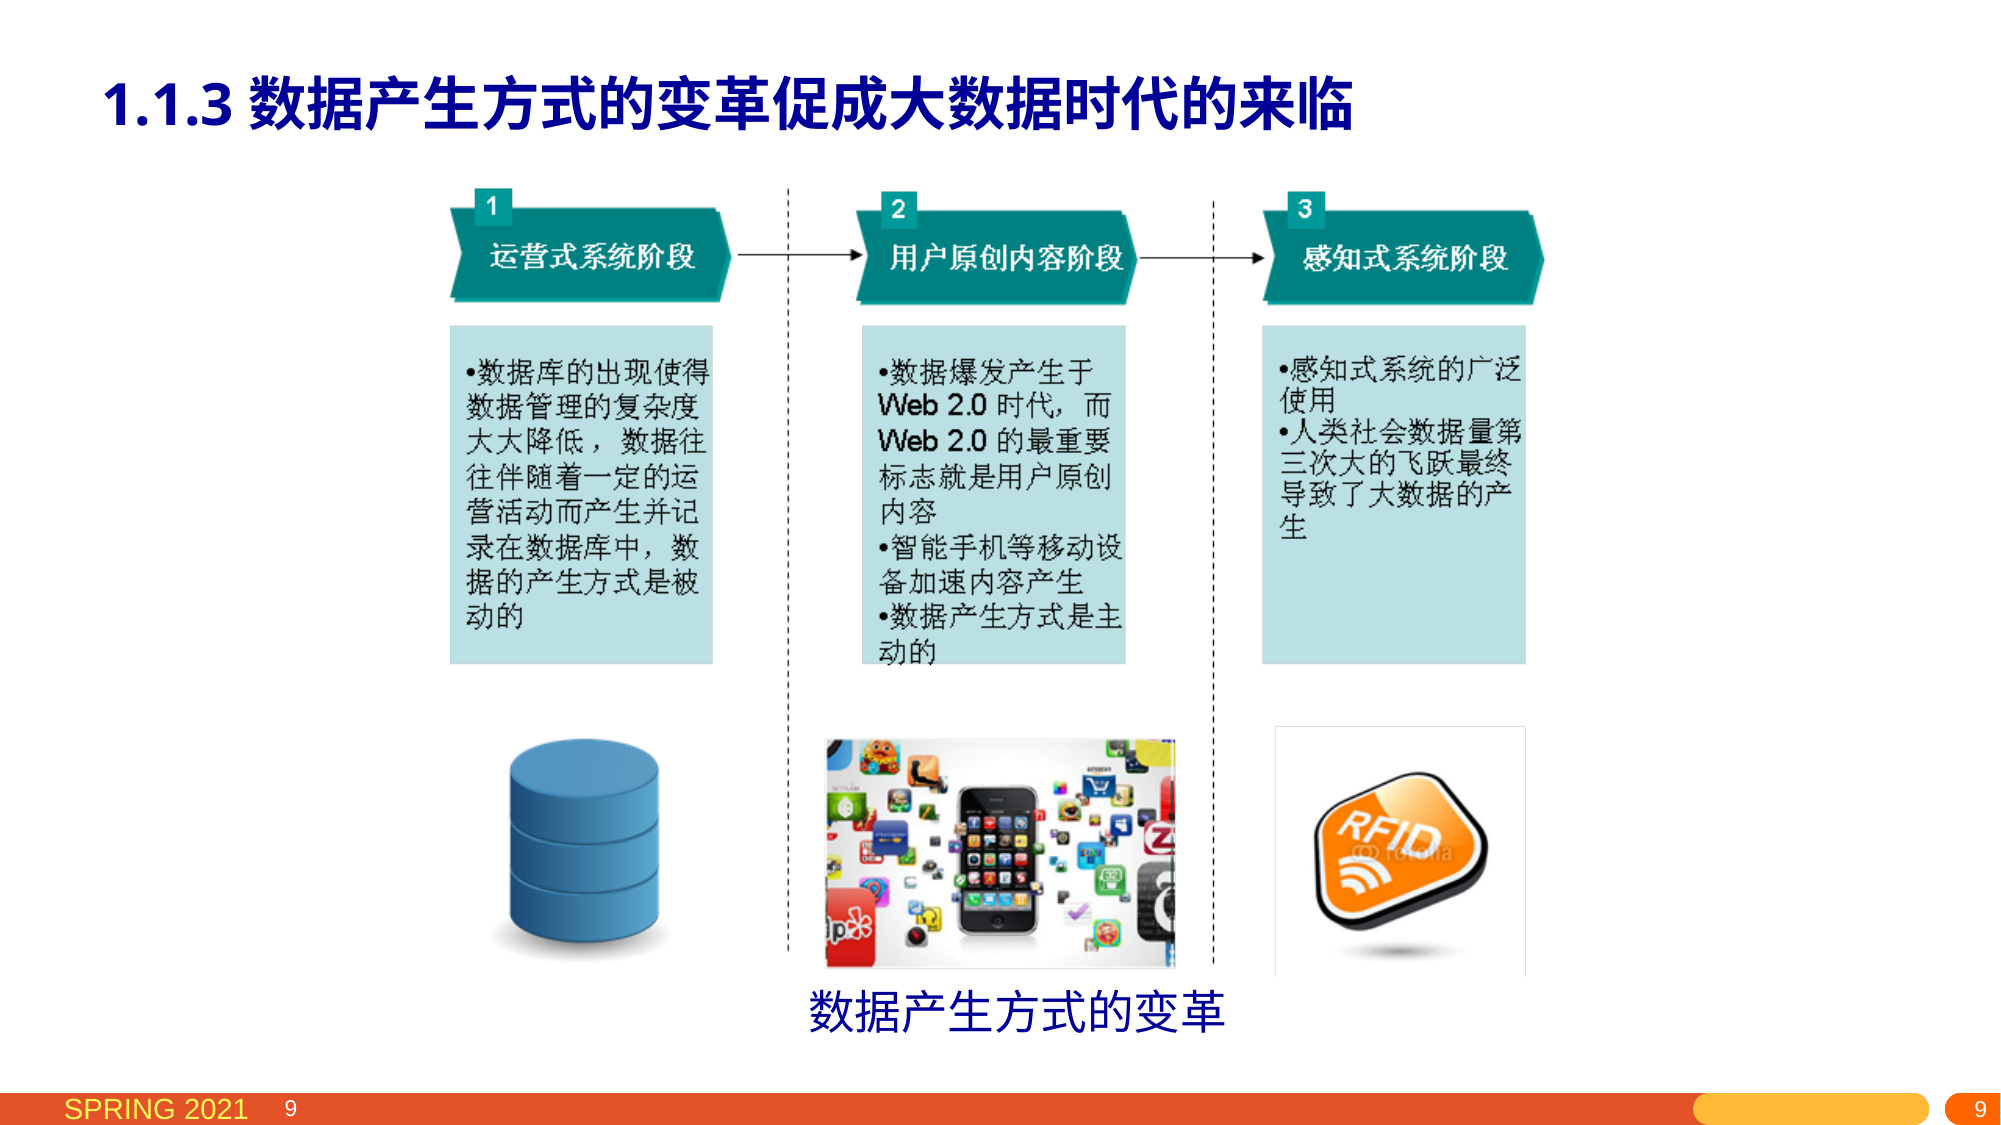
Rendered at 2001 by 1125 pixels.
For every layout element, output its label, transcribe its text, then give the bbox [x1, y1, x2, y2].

title 1.1.3数据产生方式的变革促成大数据时代的来临 [86, 42, 1914, 161]
list 数据产生方式的变革 [338, 976, 1697, 1047]
picture [449, 187, 1546, 977]
